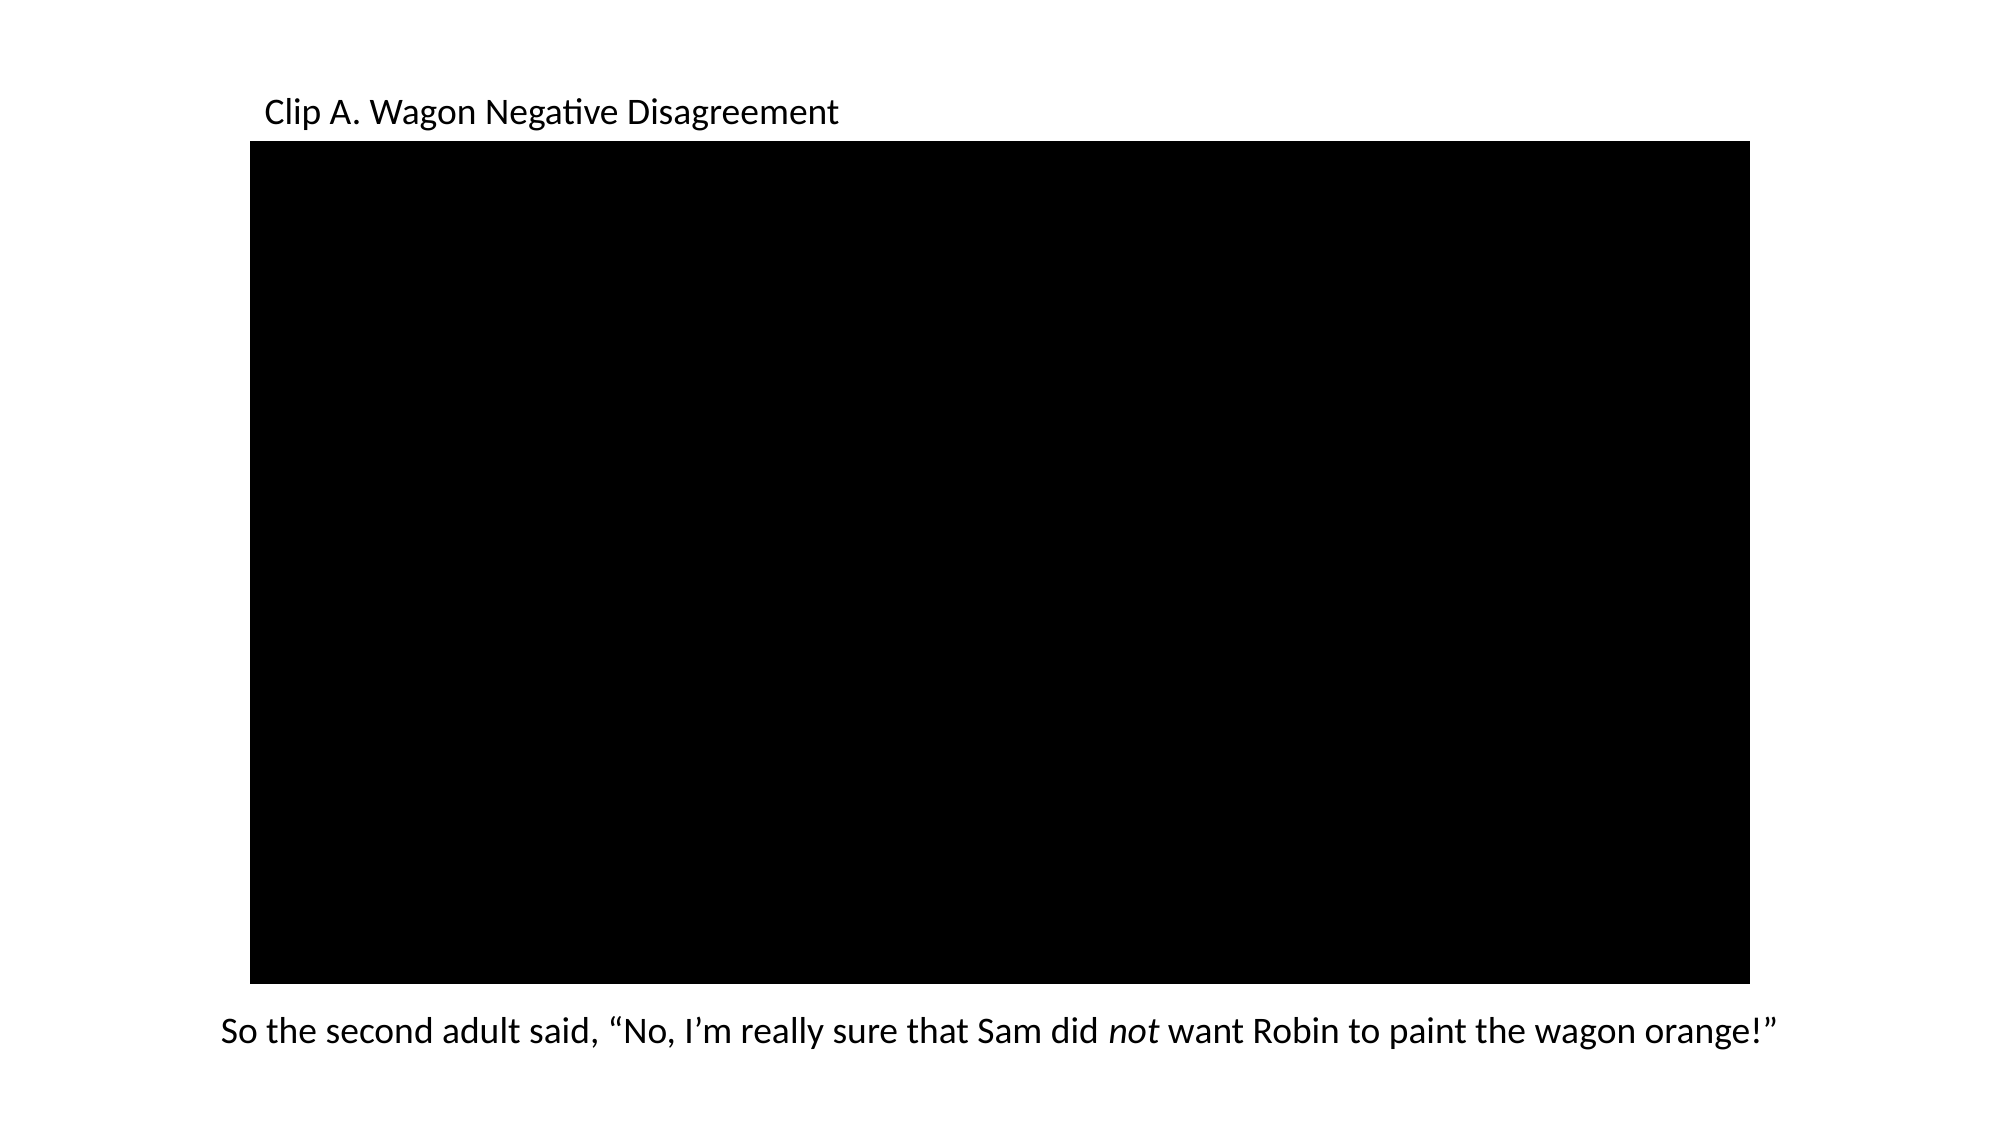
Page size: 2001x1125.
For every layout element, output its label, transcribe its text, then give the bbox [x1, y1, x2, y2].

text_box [249, 140, 1751, 985]
text_box Clip A. Wagon Negative Disagreement [249, 79, 891, 140]
text_box So the second adult said, “No, I’m really sure that Sam did not want Robin to paint the wagon orange!” [145, 1003, 1855, 1055]
